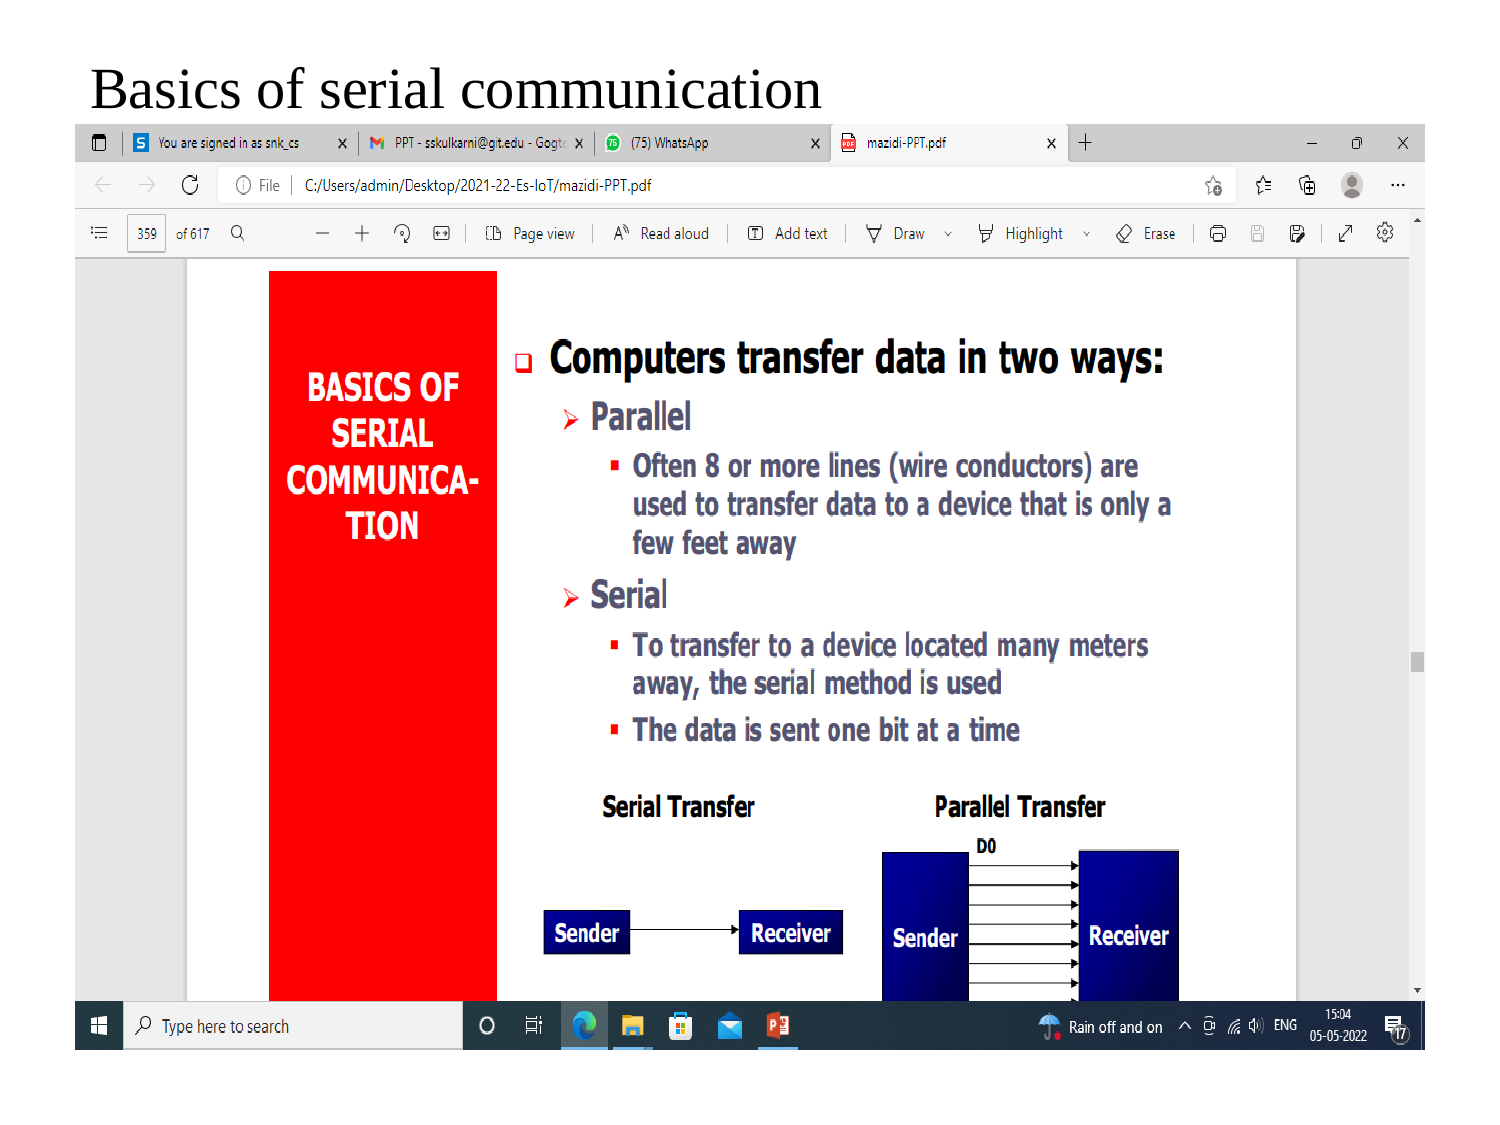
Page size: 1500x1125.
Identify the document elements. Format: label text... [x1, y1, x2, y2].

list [74, 124, 1426, 1051]
title Basics of serial communication [75, 45, 1425, 124]
